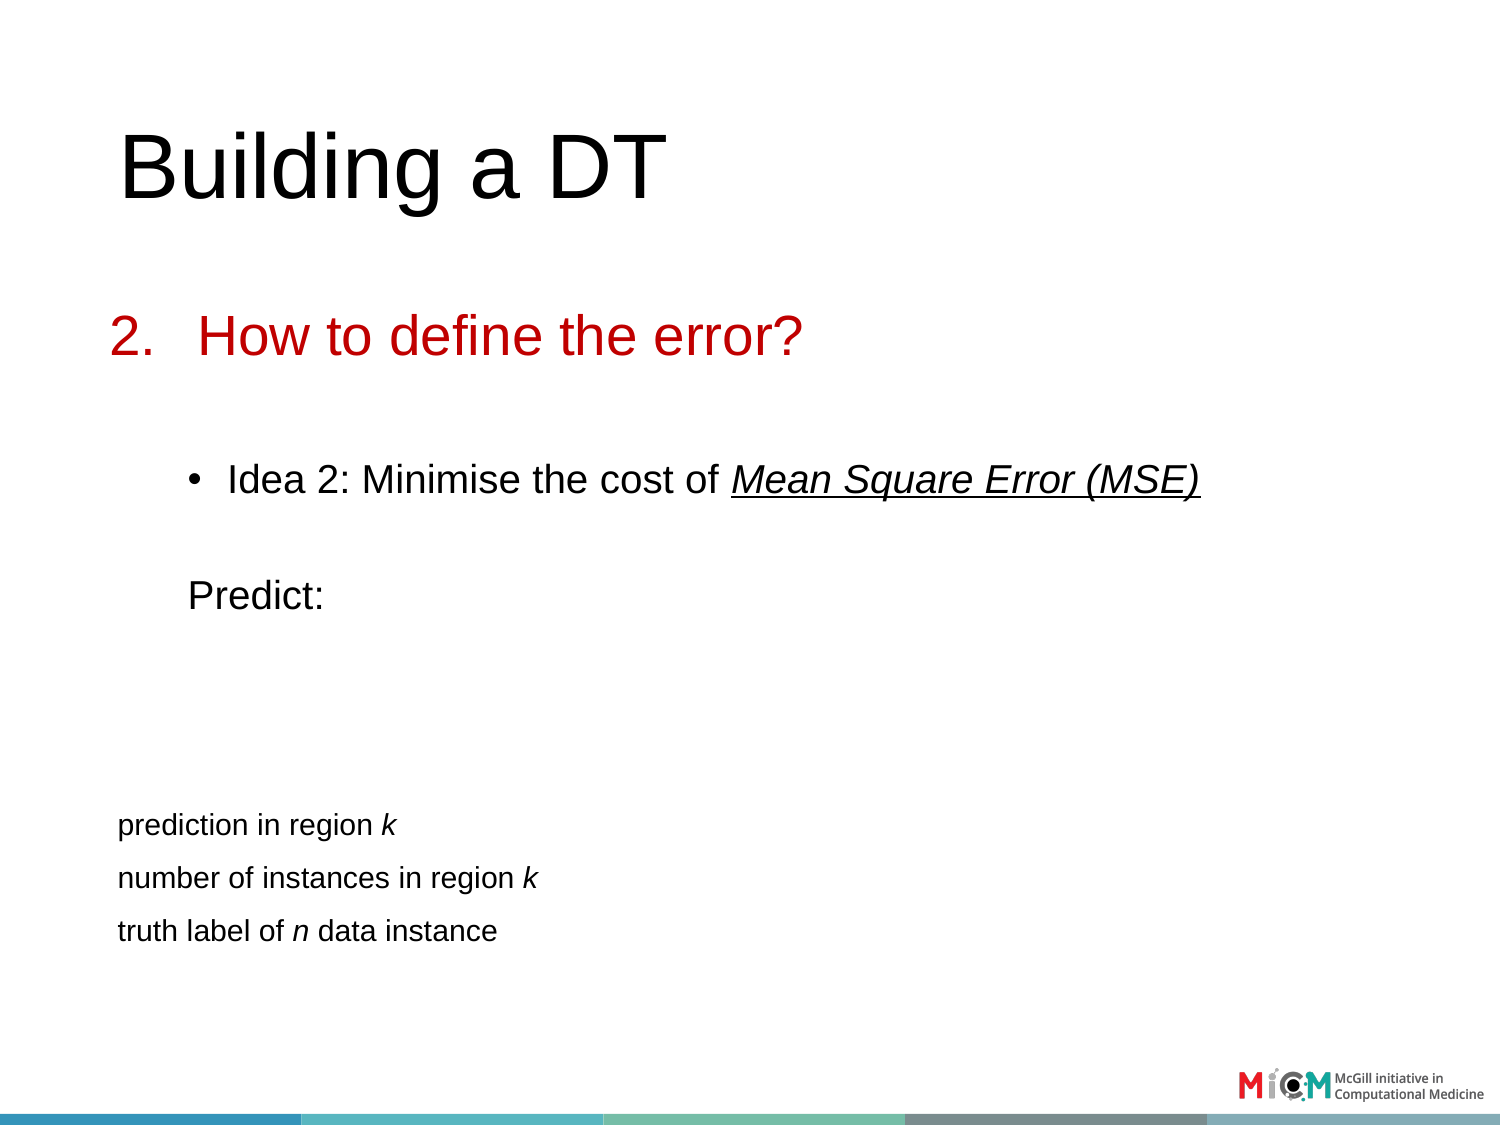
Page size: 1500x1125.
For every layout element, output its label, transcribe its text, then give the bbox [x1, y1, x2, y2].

title Building a DT [103, 59, 1397, 278]
picture [1211, 1051, 1500, 1122]
